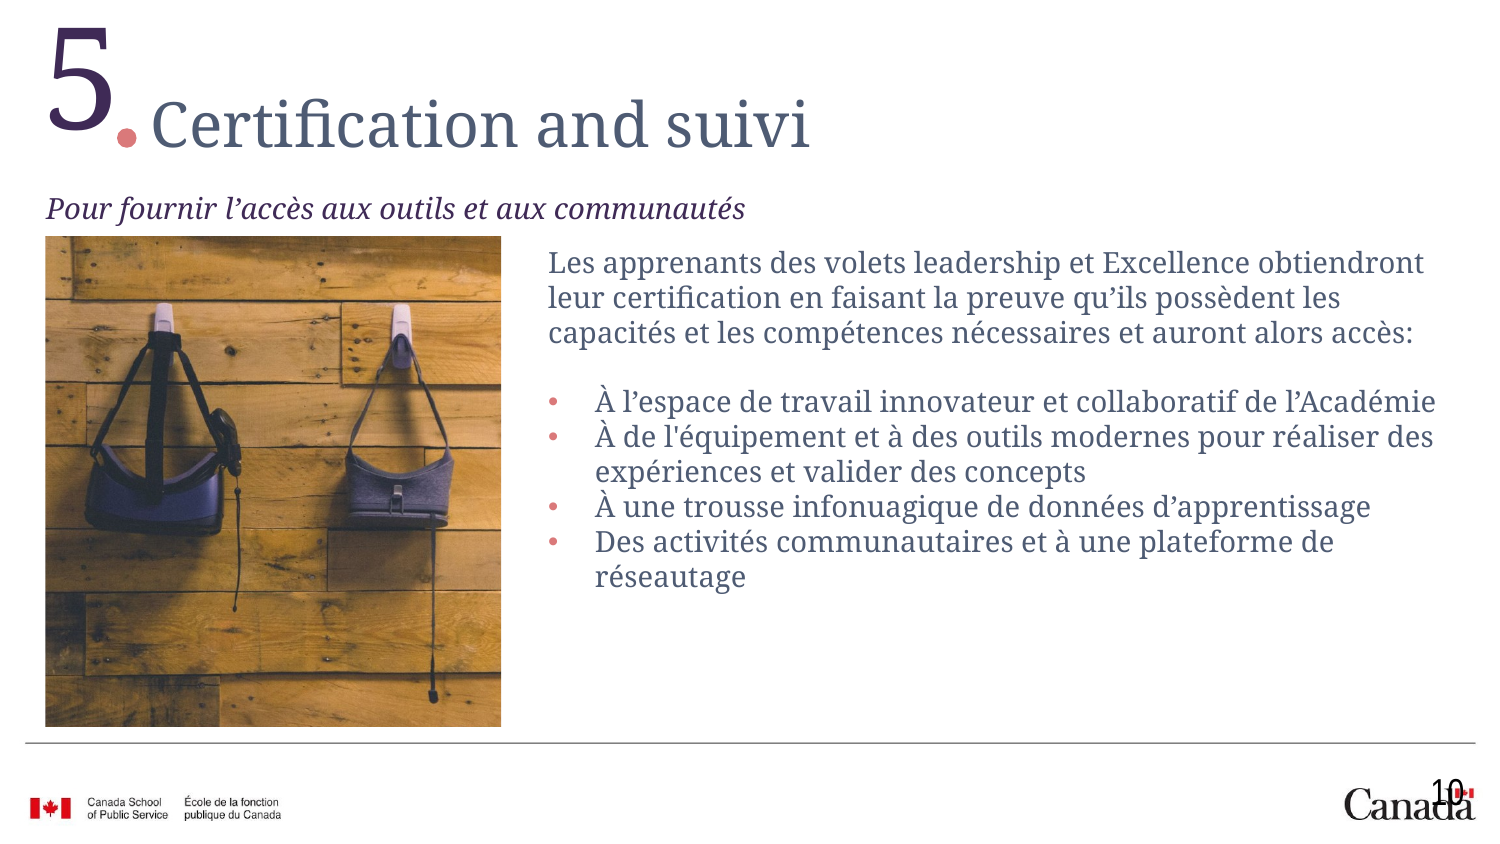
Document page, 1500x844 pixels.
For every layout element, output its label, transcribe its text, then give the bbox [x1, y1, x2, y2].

text_box Pour fournir l’accès aux outils et aux communautés [30, 174, 882, 237]
picture [0, 0, 1500, 844]
text_box Certification and suivi [135, 69, 1067, 171]
text_box 10 [1398, 760, 1480, 822]
text_box Les apprenants des volets leadership et Excellence obtiendront leur certification en faisant la preuve qu’ils possèdent les capacités et les compétences nécessaires et auront alors accès: À l’espace de travail innovateur et collaboratif de l’Académie À de l'équipement et à des outils modernes pour réaliser des expériences et valider des concepts À une trousse infonuagique de données d’apprentissage Des activités communautaires et à une plateforme de réseautage [512, 236, 1474, 605]
text_box [117, 129, 135, 147]
text_box 5 [27, 0, 307, 176]
